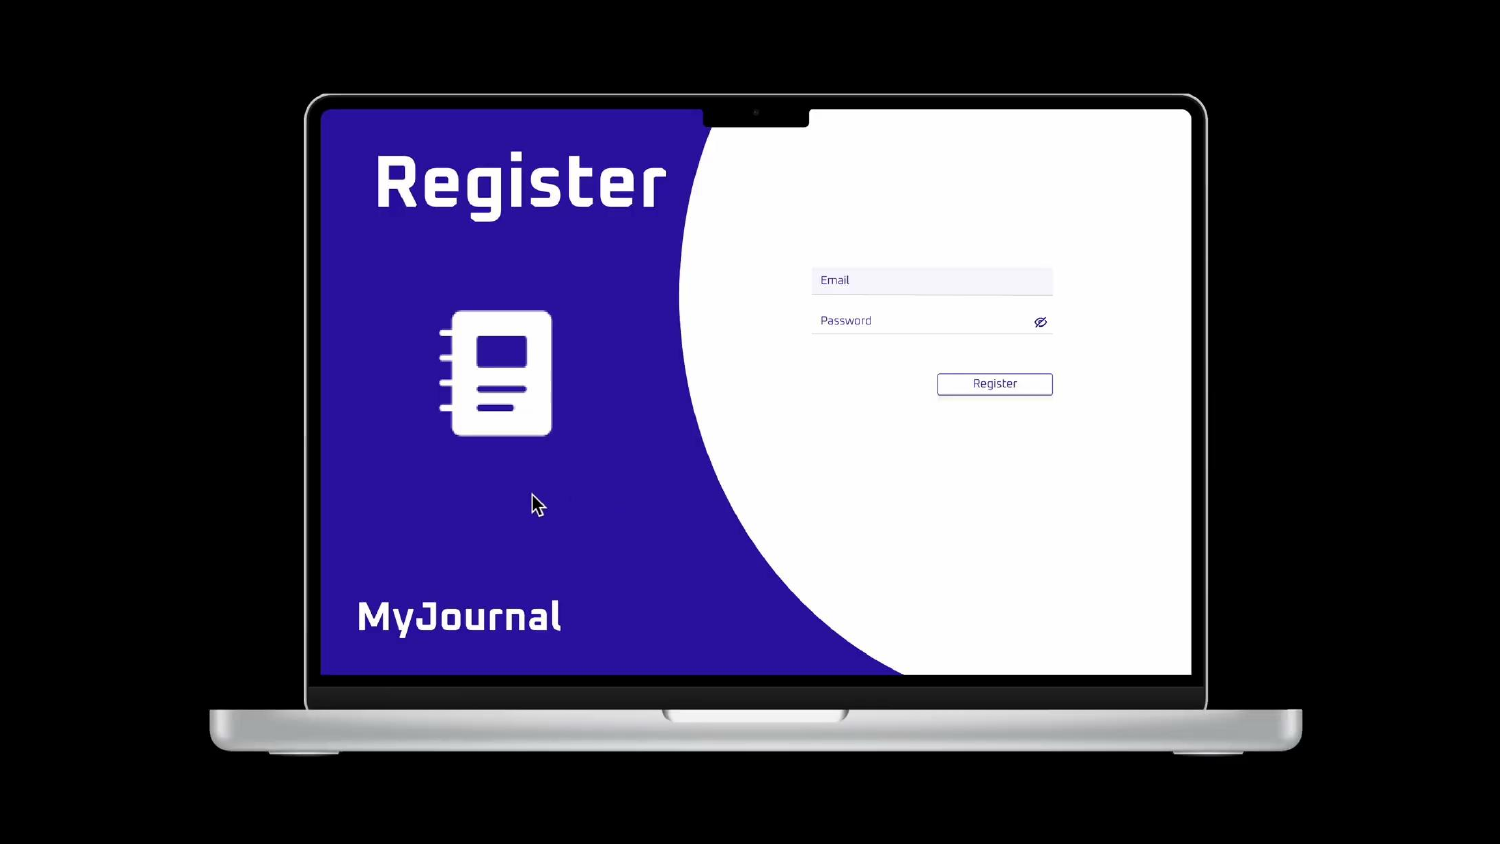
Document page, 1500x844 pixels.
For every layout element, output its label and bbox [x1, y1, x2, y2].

picture [166, 53, 1334, 791]
